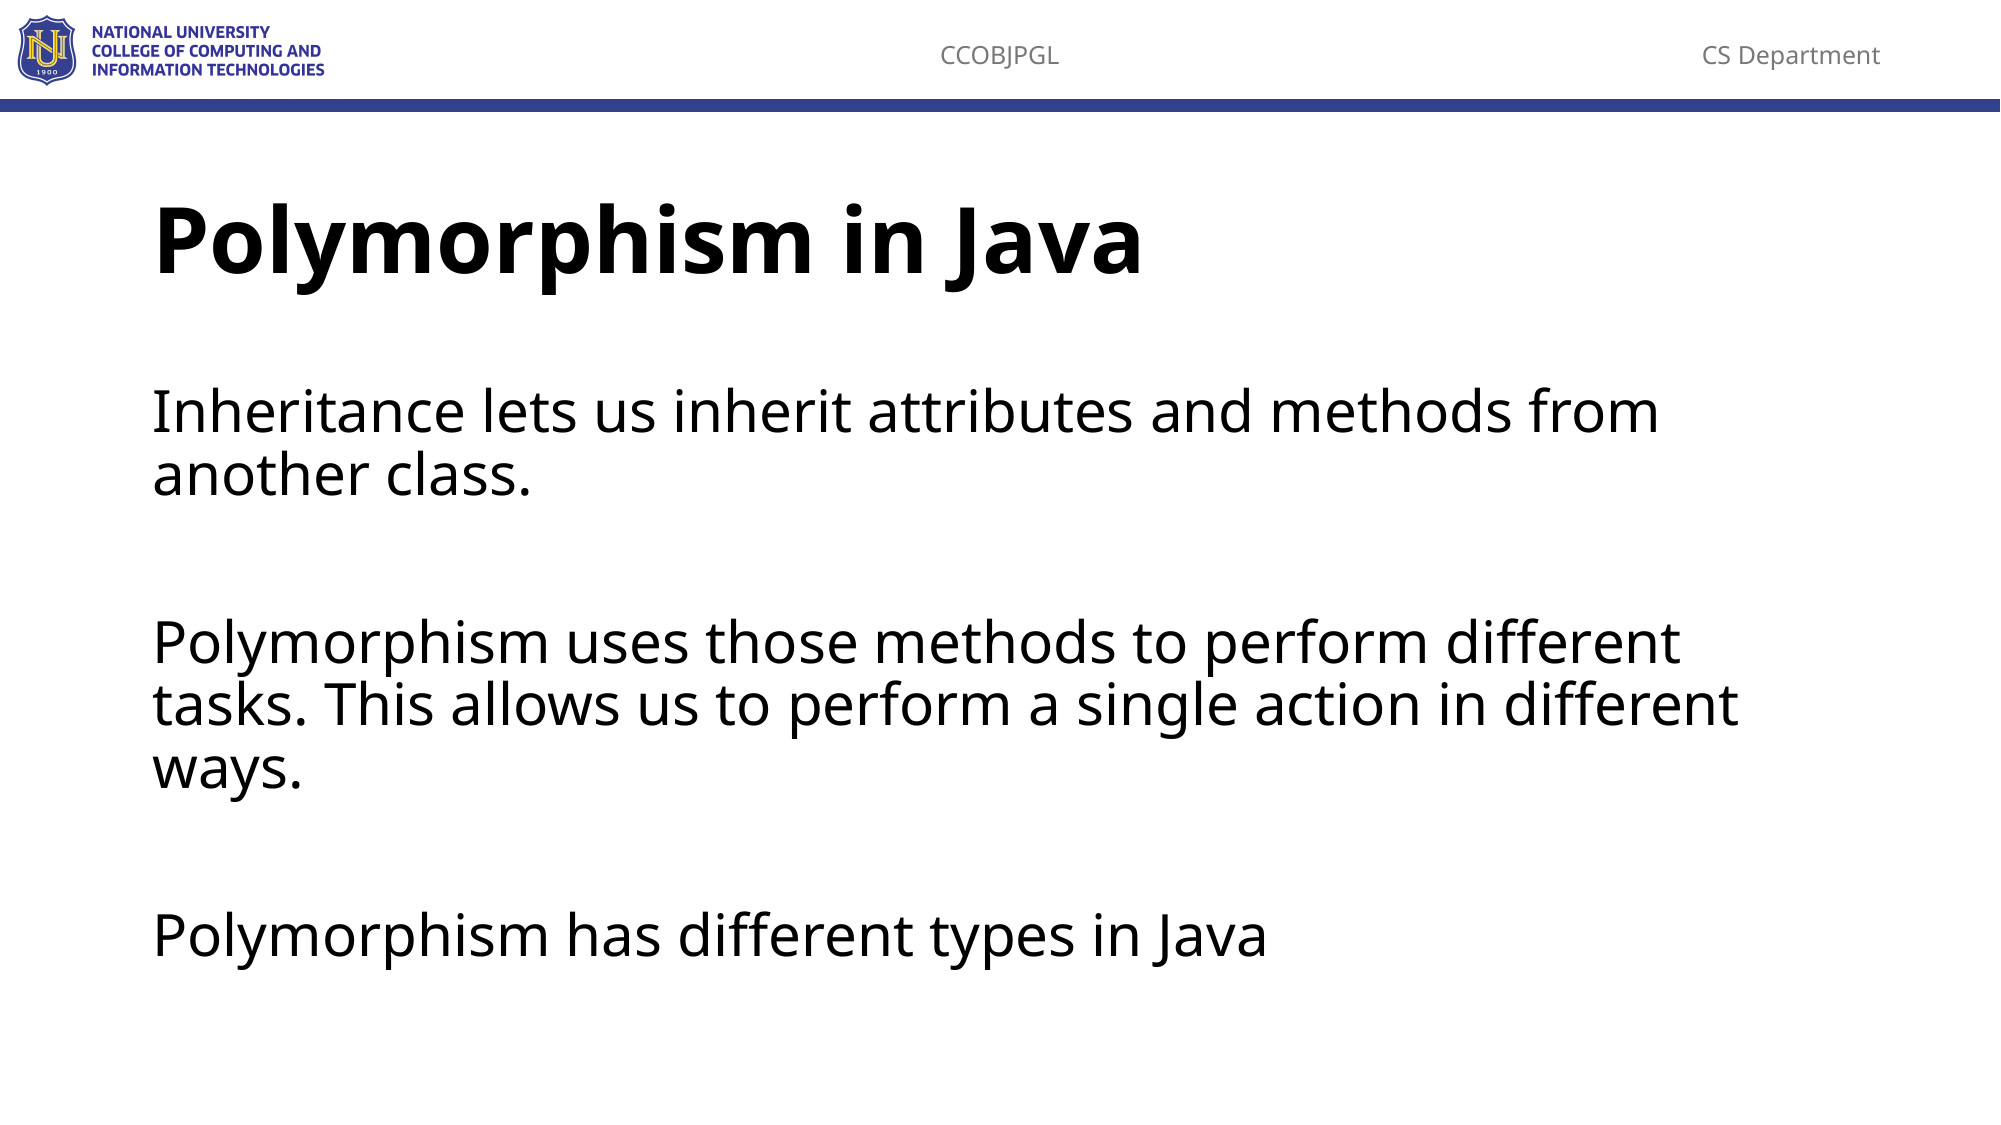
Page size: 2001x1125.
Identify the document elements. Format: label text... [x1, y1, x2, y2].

list Inheritance lets us inherit attributes and methods from another class. Polymorphism uses those methods to perform different tasks. This allows us to perform a single action in different ways. Polymorphism has different types in Java [137, 375, 1863, 1089]
picture [0, 0, 337, 99]
title Polymorphism in Java [137, 135, 1863, 353]
